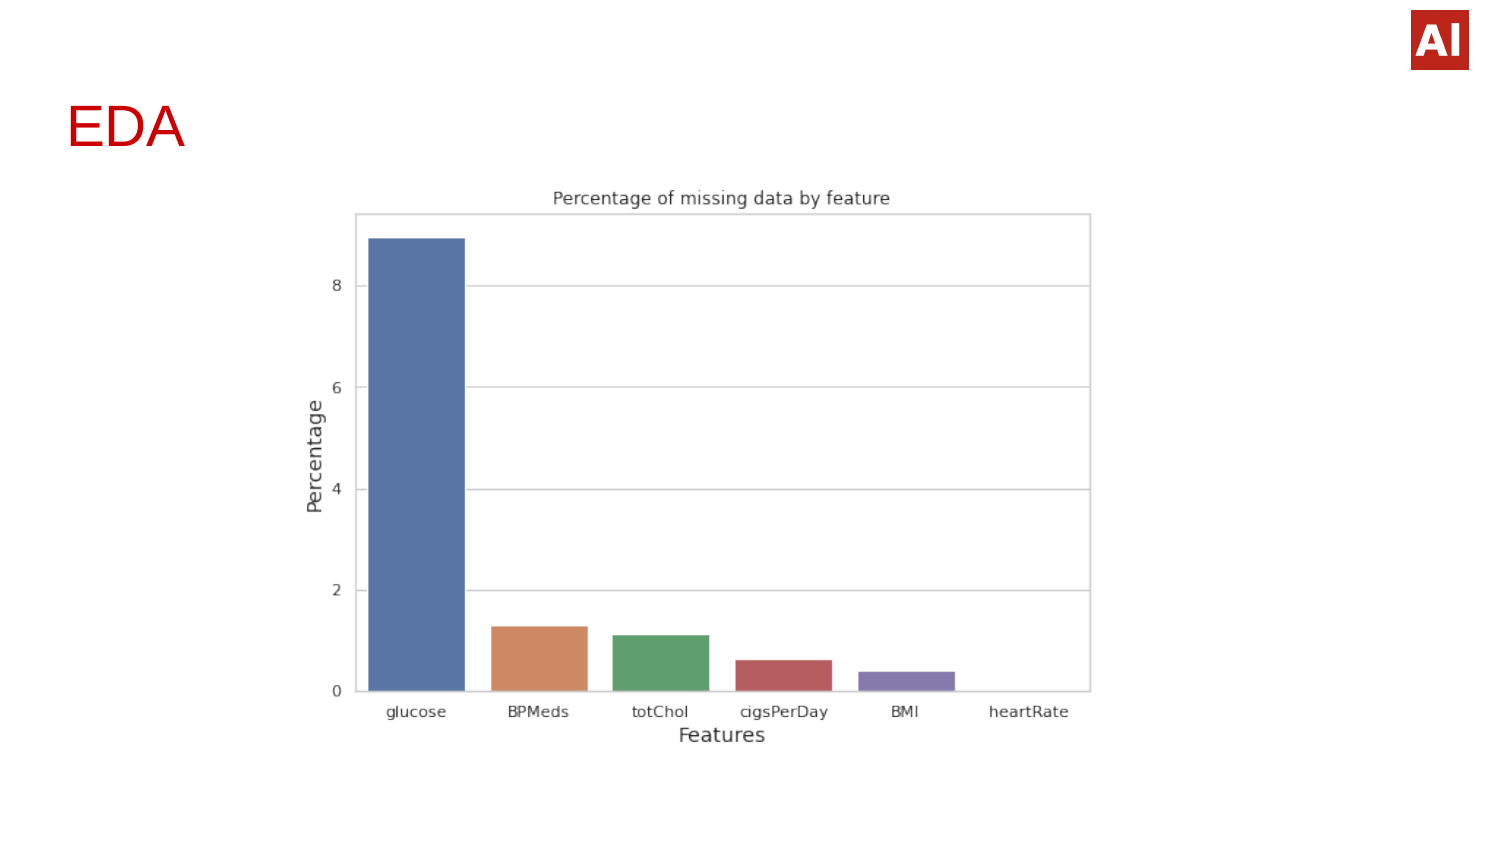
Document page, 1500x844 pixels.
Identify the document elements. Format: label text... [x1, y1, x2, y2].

picture [293, 180, 1100, 757]
title EDA [51, 72, 1449, 167]
picture [1411, 10, 1469, 70]
